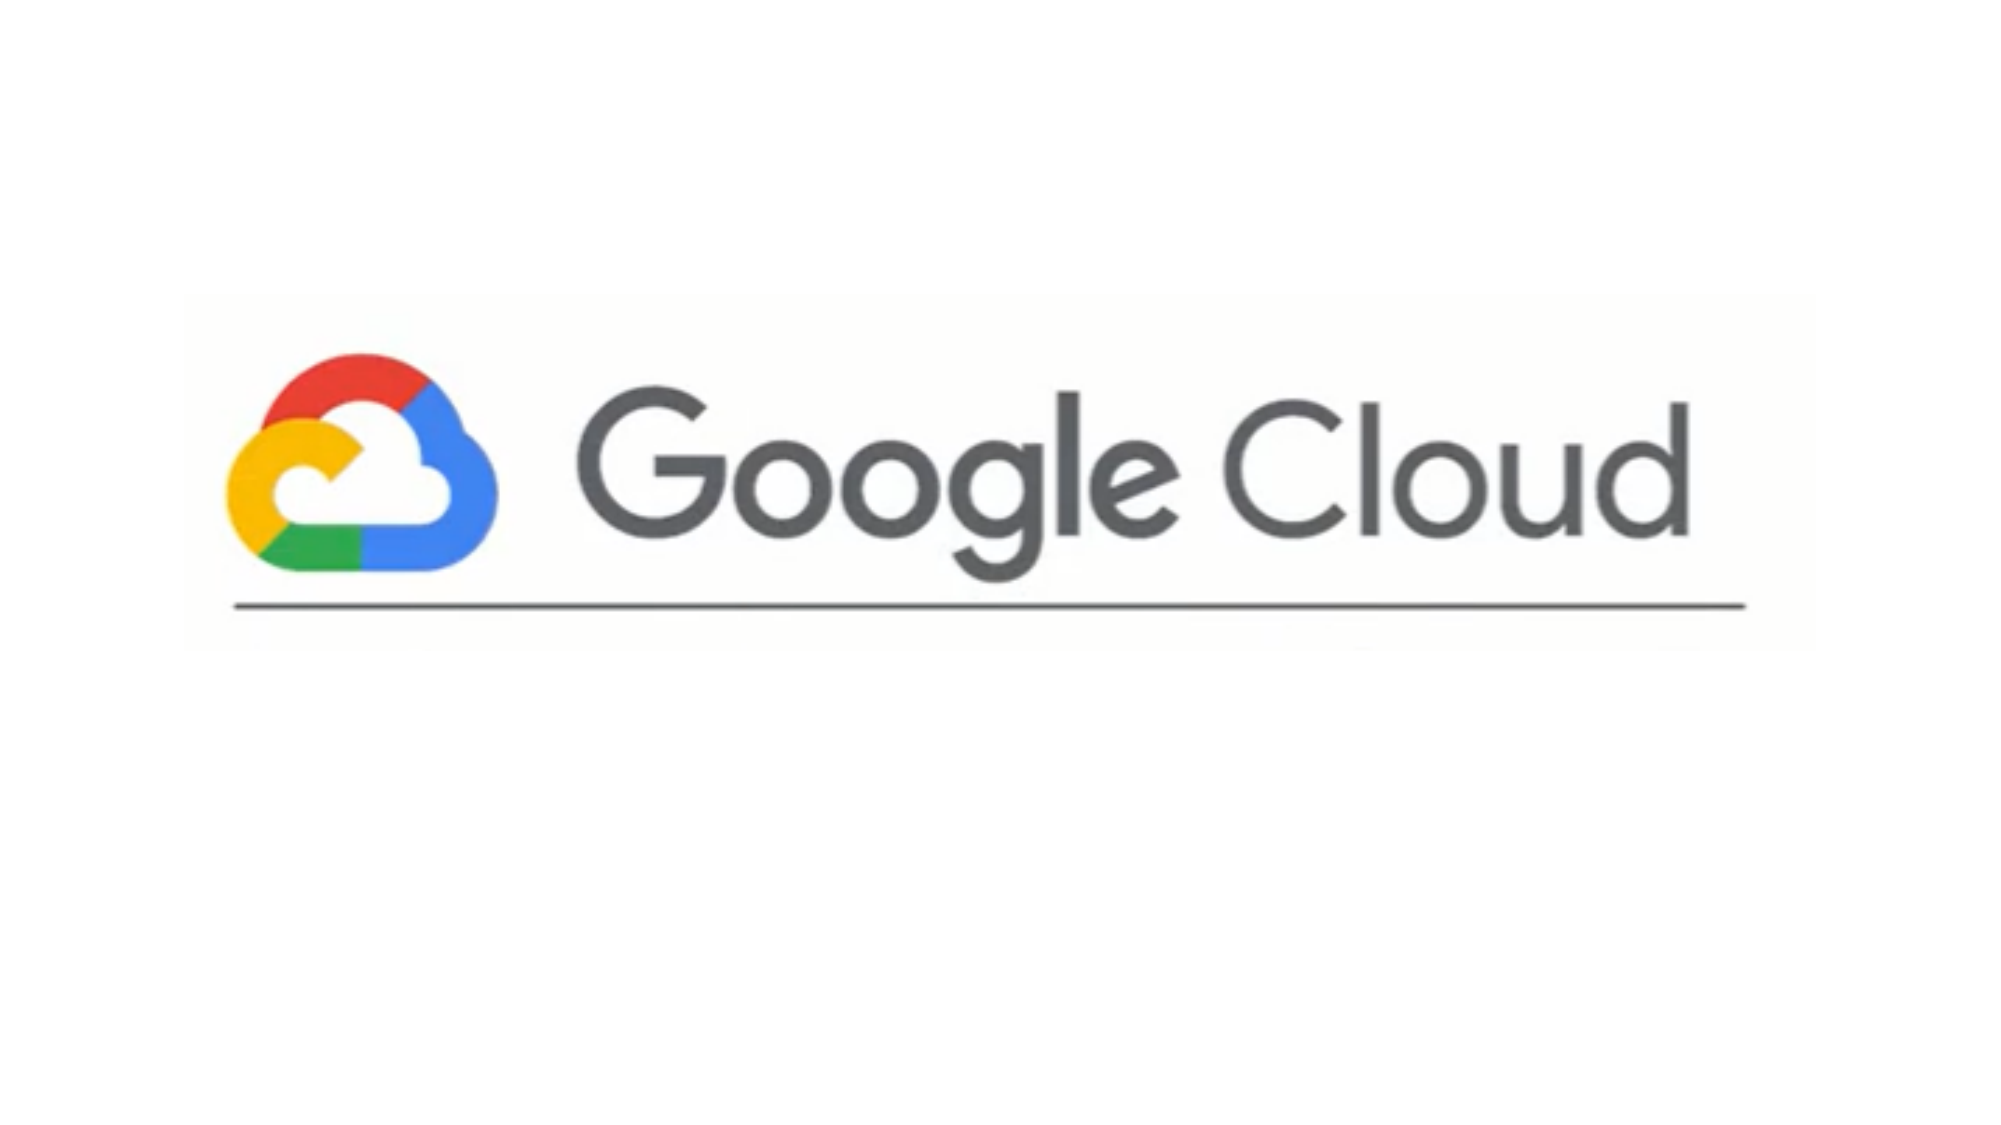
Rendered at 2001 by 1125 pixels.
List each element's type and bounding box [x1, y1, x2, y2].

picture [184, 294, 1816, 651]
